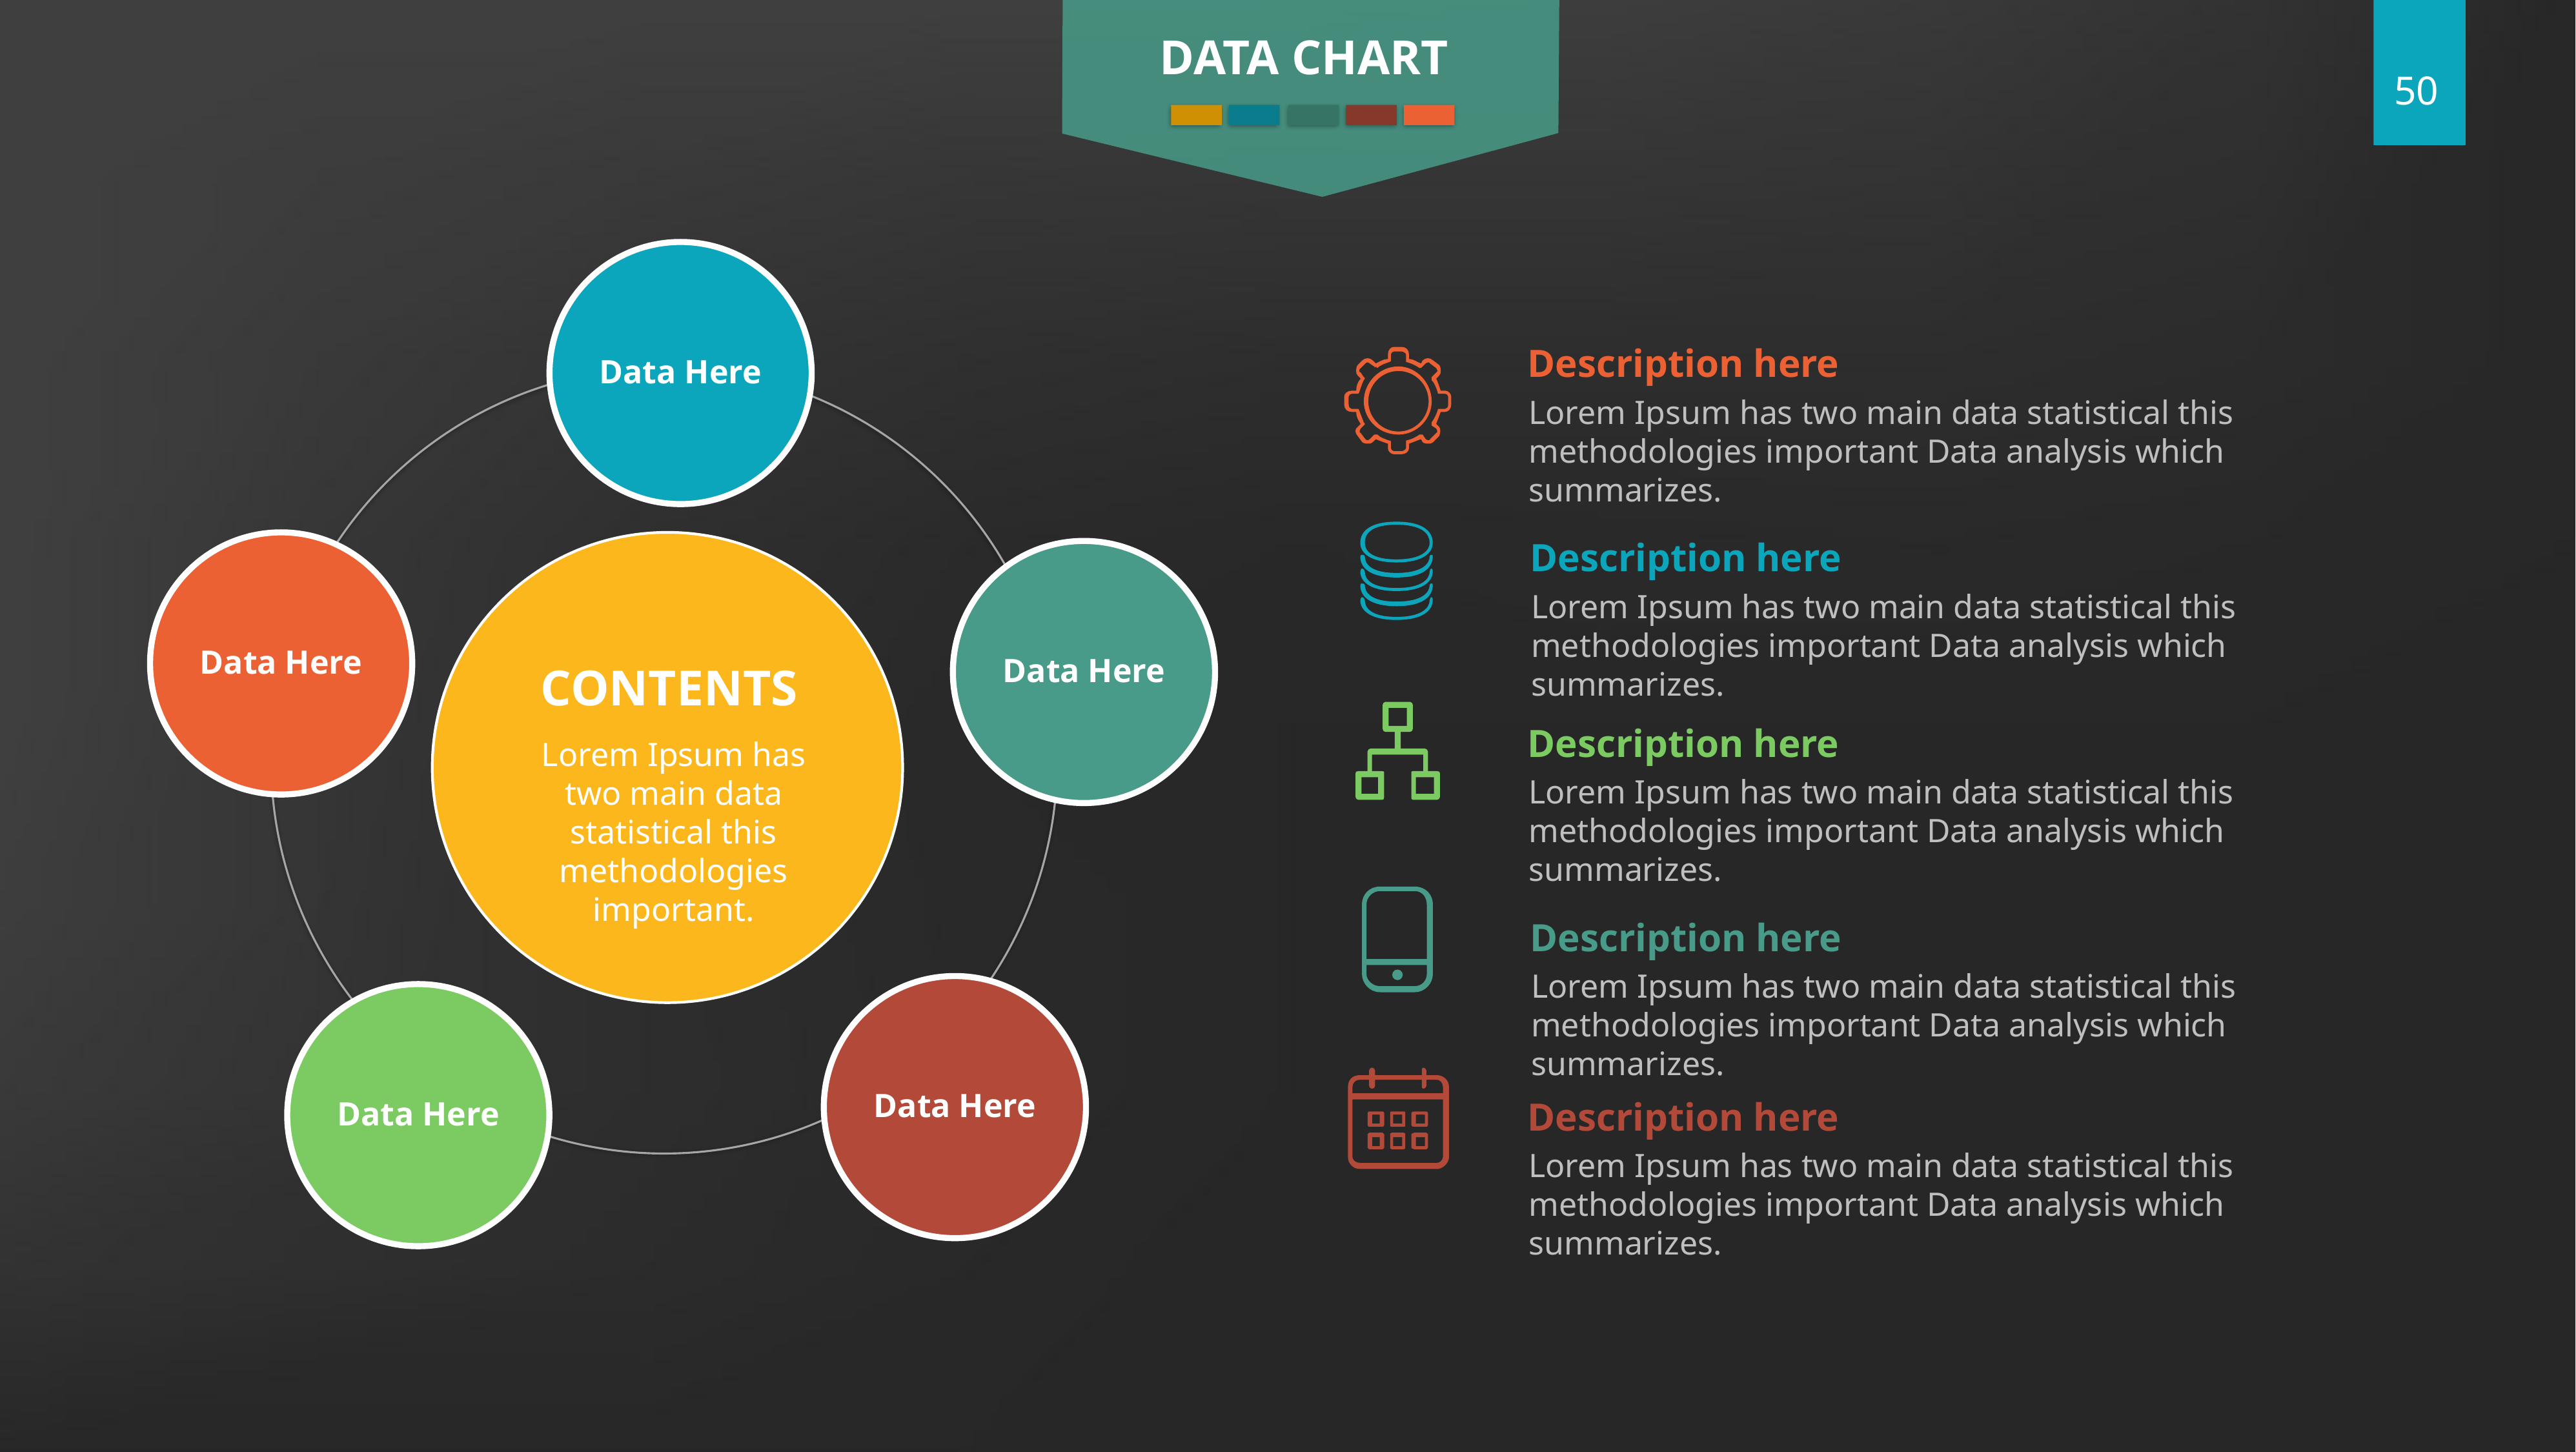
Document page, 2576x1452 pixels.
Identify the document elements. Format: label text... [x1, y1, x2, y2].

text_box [424, 647, 915, 903]
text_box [1026, 0, 1570, 197]
text_box Description here [1510, 524, 1881, 574]
text_box Data Here [822, 974, 1088, 1240]
text_box Description here [1508, 330, 1878, 380]
text_box Data Here [951, 539, 1217, 805]
text_box Description here [1510, 903, 1881, 954]
text_box Data Here [548, 240, 813, 506]
text_box Lorem Ipsum has two main data statistical this methodologies important Data analysis which summarizes. [1508, 954, 2289, 1094]
picture [0, 0, 2576, 1452]
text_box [1348, 1067, 1450, 1169]
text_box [1360, 521, 1433, 620]
text_box Description here [1508, 710, 1878, 760]
text_box [272, 384, 1056, 1155]
text_box Lorem Ipsum has two main data statistical this methodologies important Data analysis which summarizes. [1505, 380, 2286, 520]
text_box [1344, 347, 1452, 455]
text_box Description here [1508, 1083, 1878, 1133]
text_box Data Here [285, 982, 551, 1248]
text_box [1361, 886, 1434, 993]
text_box Lorem Ipsum has two main data statistical this methodologies important Data analysis which summarizes. [1508, 574, 2289, 714]
text_box Lorem Ipsum has two main data statistical this methodologies important Data analysis which summarizes. [1505, 1133, 2286, 1273]
text_box [464, 530, 871, 647]
text_box Lorem Ipsum has two main data statistical this methodologies important Data analysis which summarizes. [1505, 760, 2286, 900]
text_box [477, 908, 858, 1004]
text_box Data Here [148, 530, 414, 796]
text_box [1355, 701, 1440, 800]
